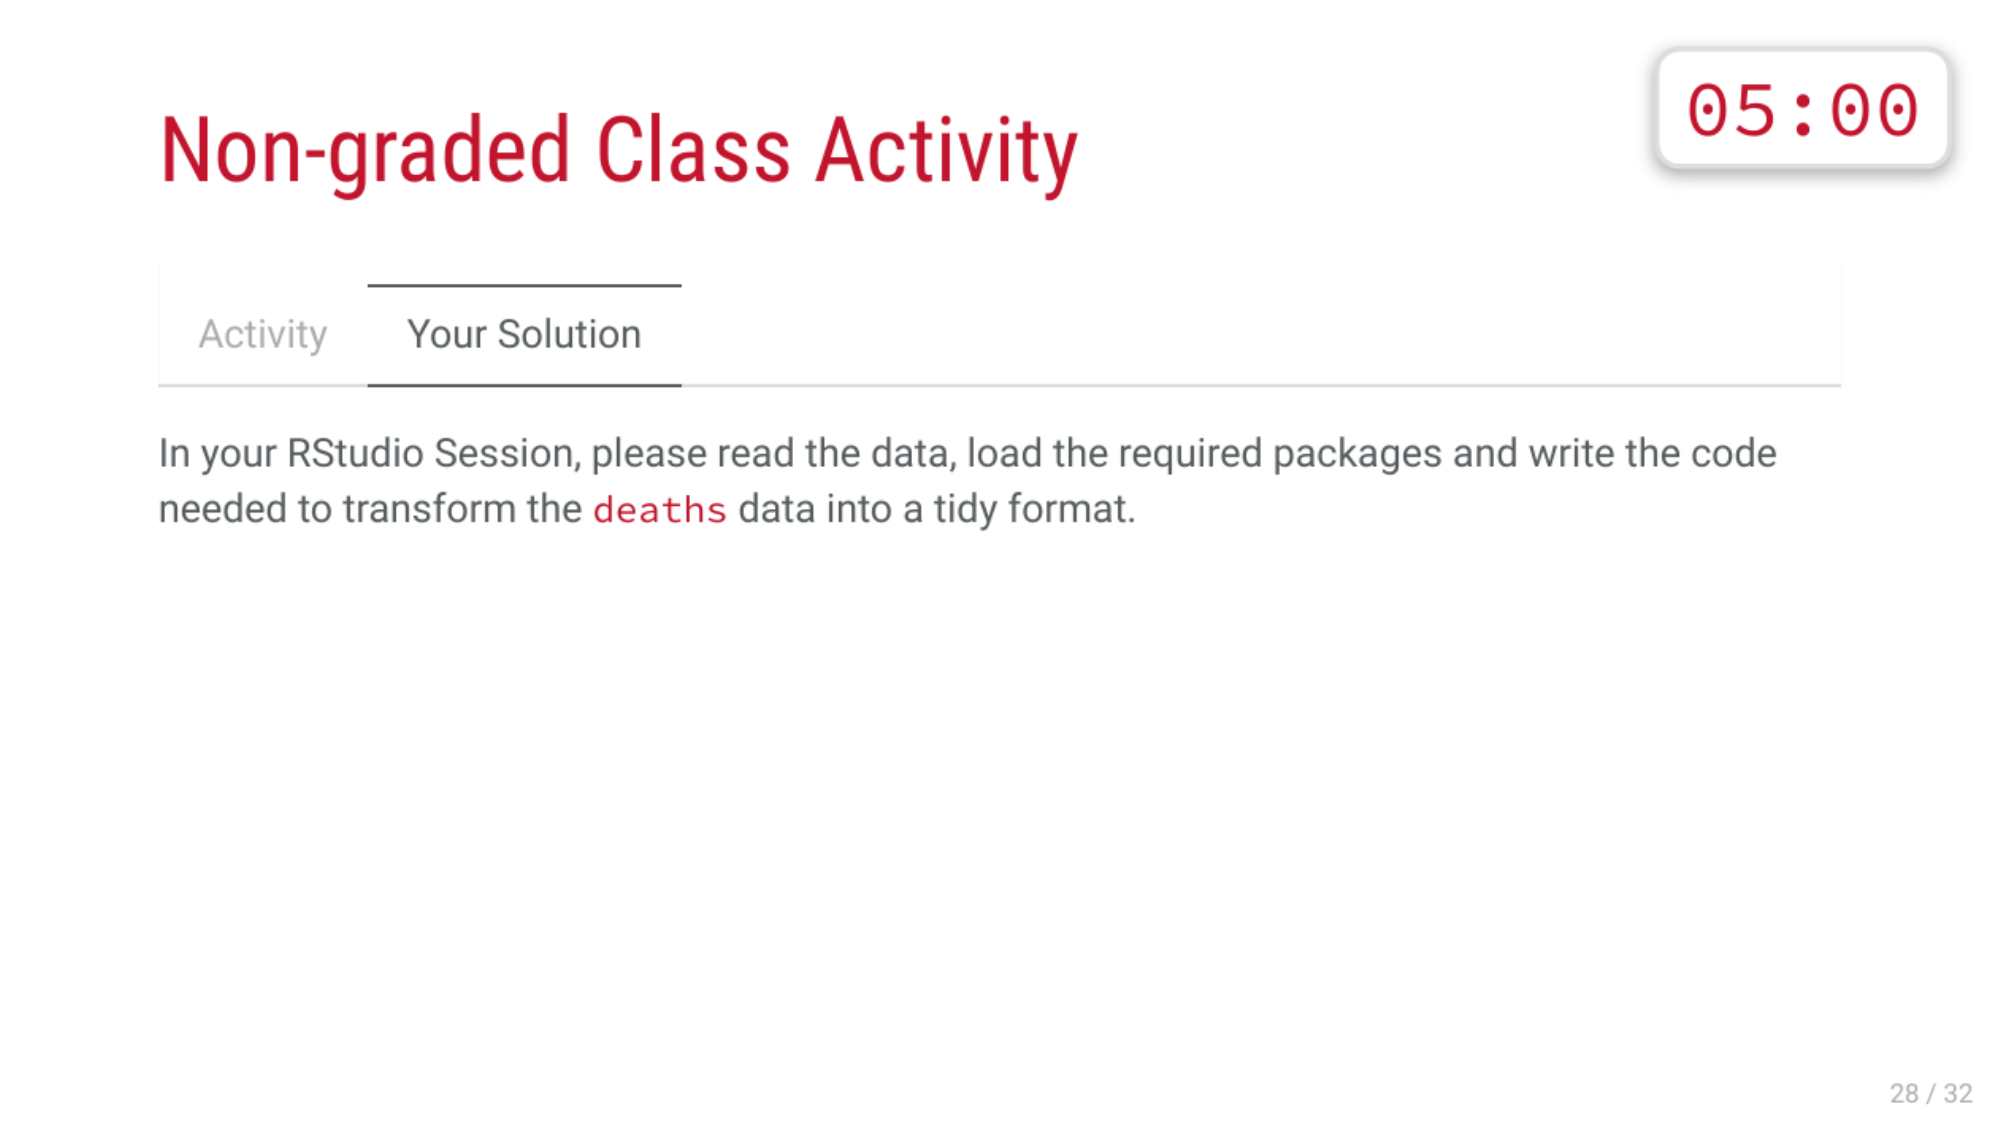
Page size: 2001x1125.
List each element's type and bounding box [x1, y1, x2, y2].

list [0, 0, 2000, 1125]
